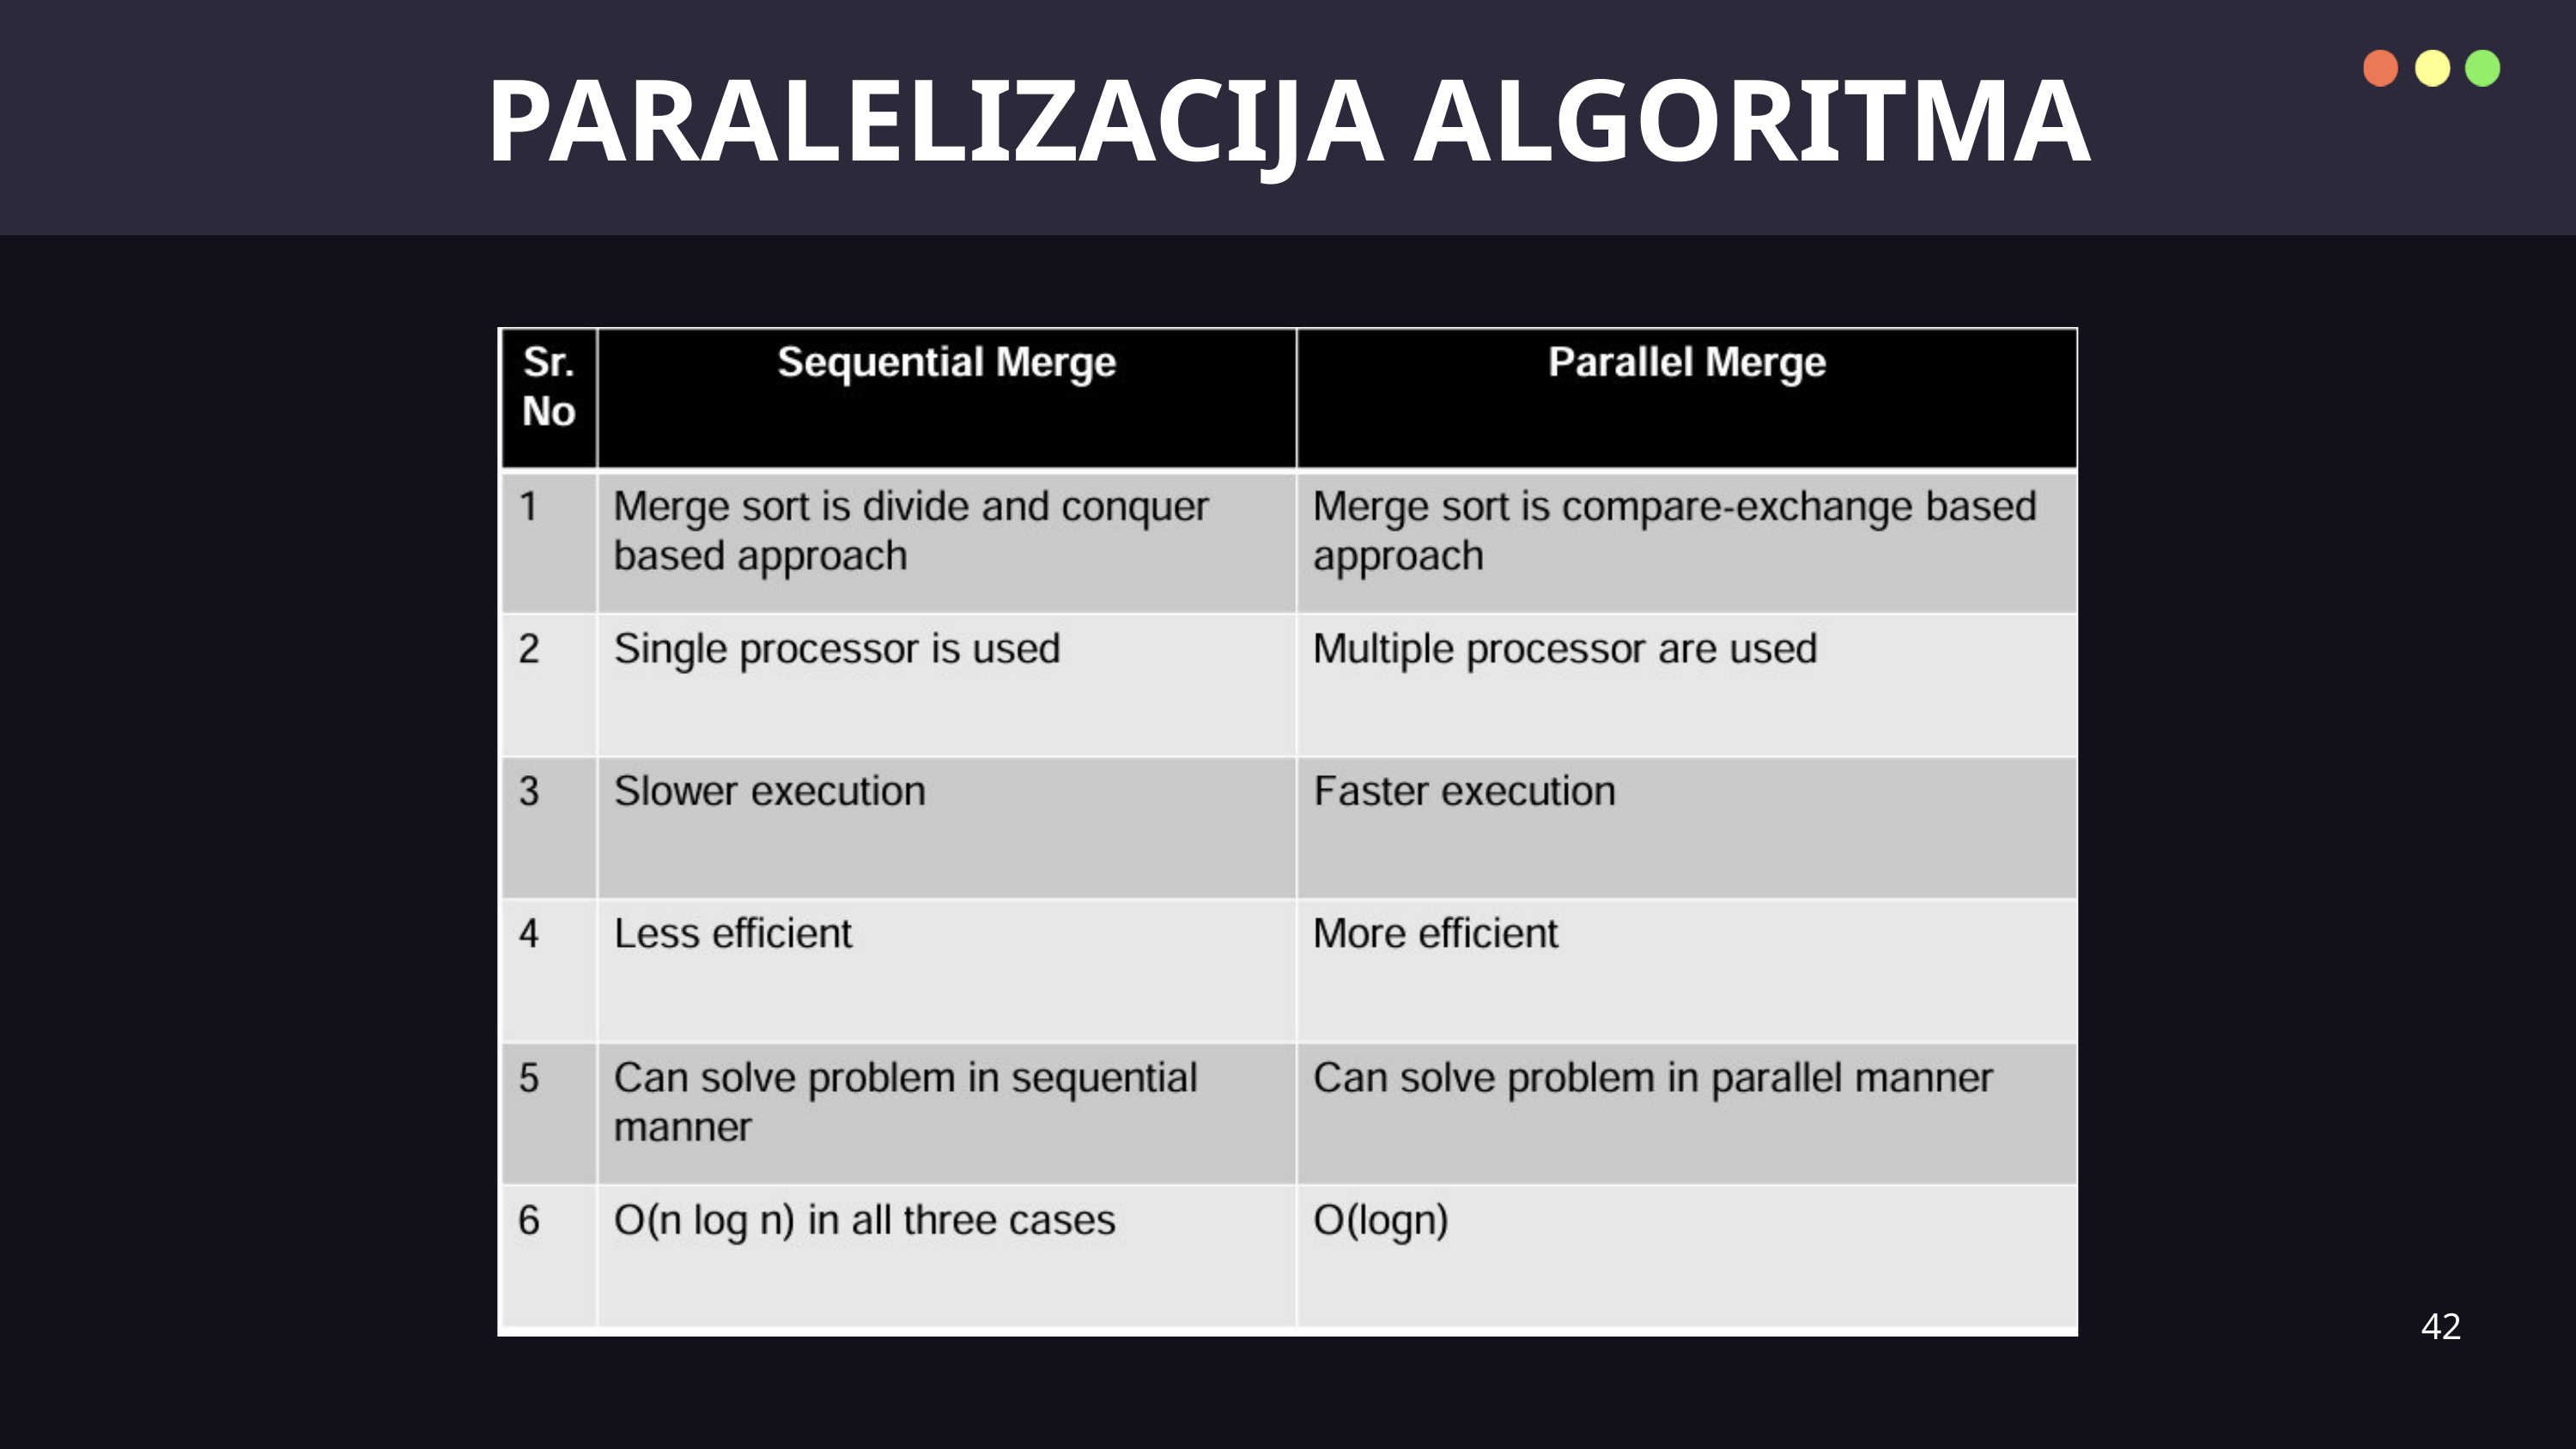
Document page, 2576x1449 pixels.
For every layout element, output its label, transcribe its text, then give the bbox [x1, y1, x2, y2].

text_box [497, 327, 2079, 1337]
text_box 42 [2421, 1296, 2463, 1348]
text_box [0, 0, 2576, 235]
